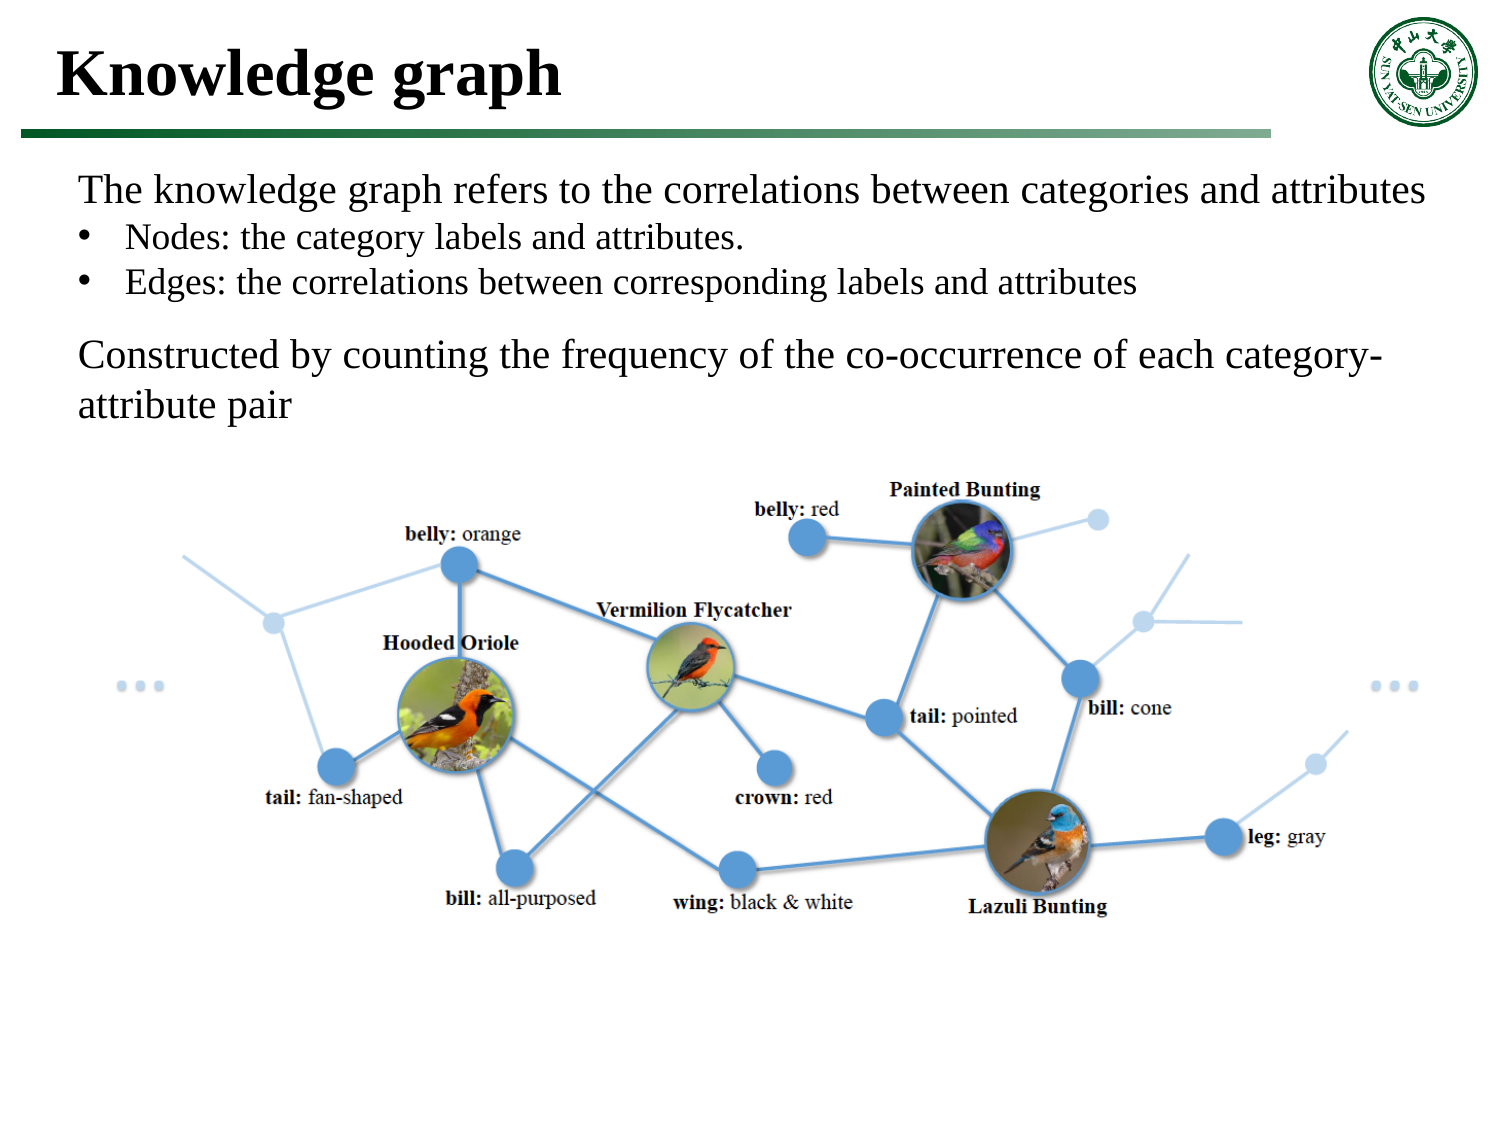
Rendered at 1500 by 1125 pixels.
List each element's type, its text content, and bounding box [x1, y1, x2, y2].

text_box Knowledge graph [41, 0, 1349, 138]
text_box [21, 129, 1271, 138]
text_box The knowledge graph refers to the correlations between categories and attributes Nodes: the category labels and attributes. Edges: the correlations between corresponding labels and attributes Constructed by counting the frequency of the co-occurrence of each category-attribute pair [63, 154, 1500, 435]
picture [109, 448, 1444, 940]
picture [1349, 0, 1500, 140]
